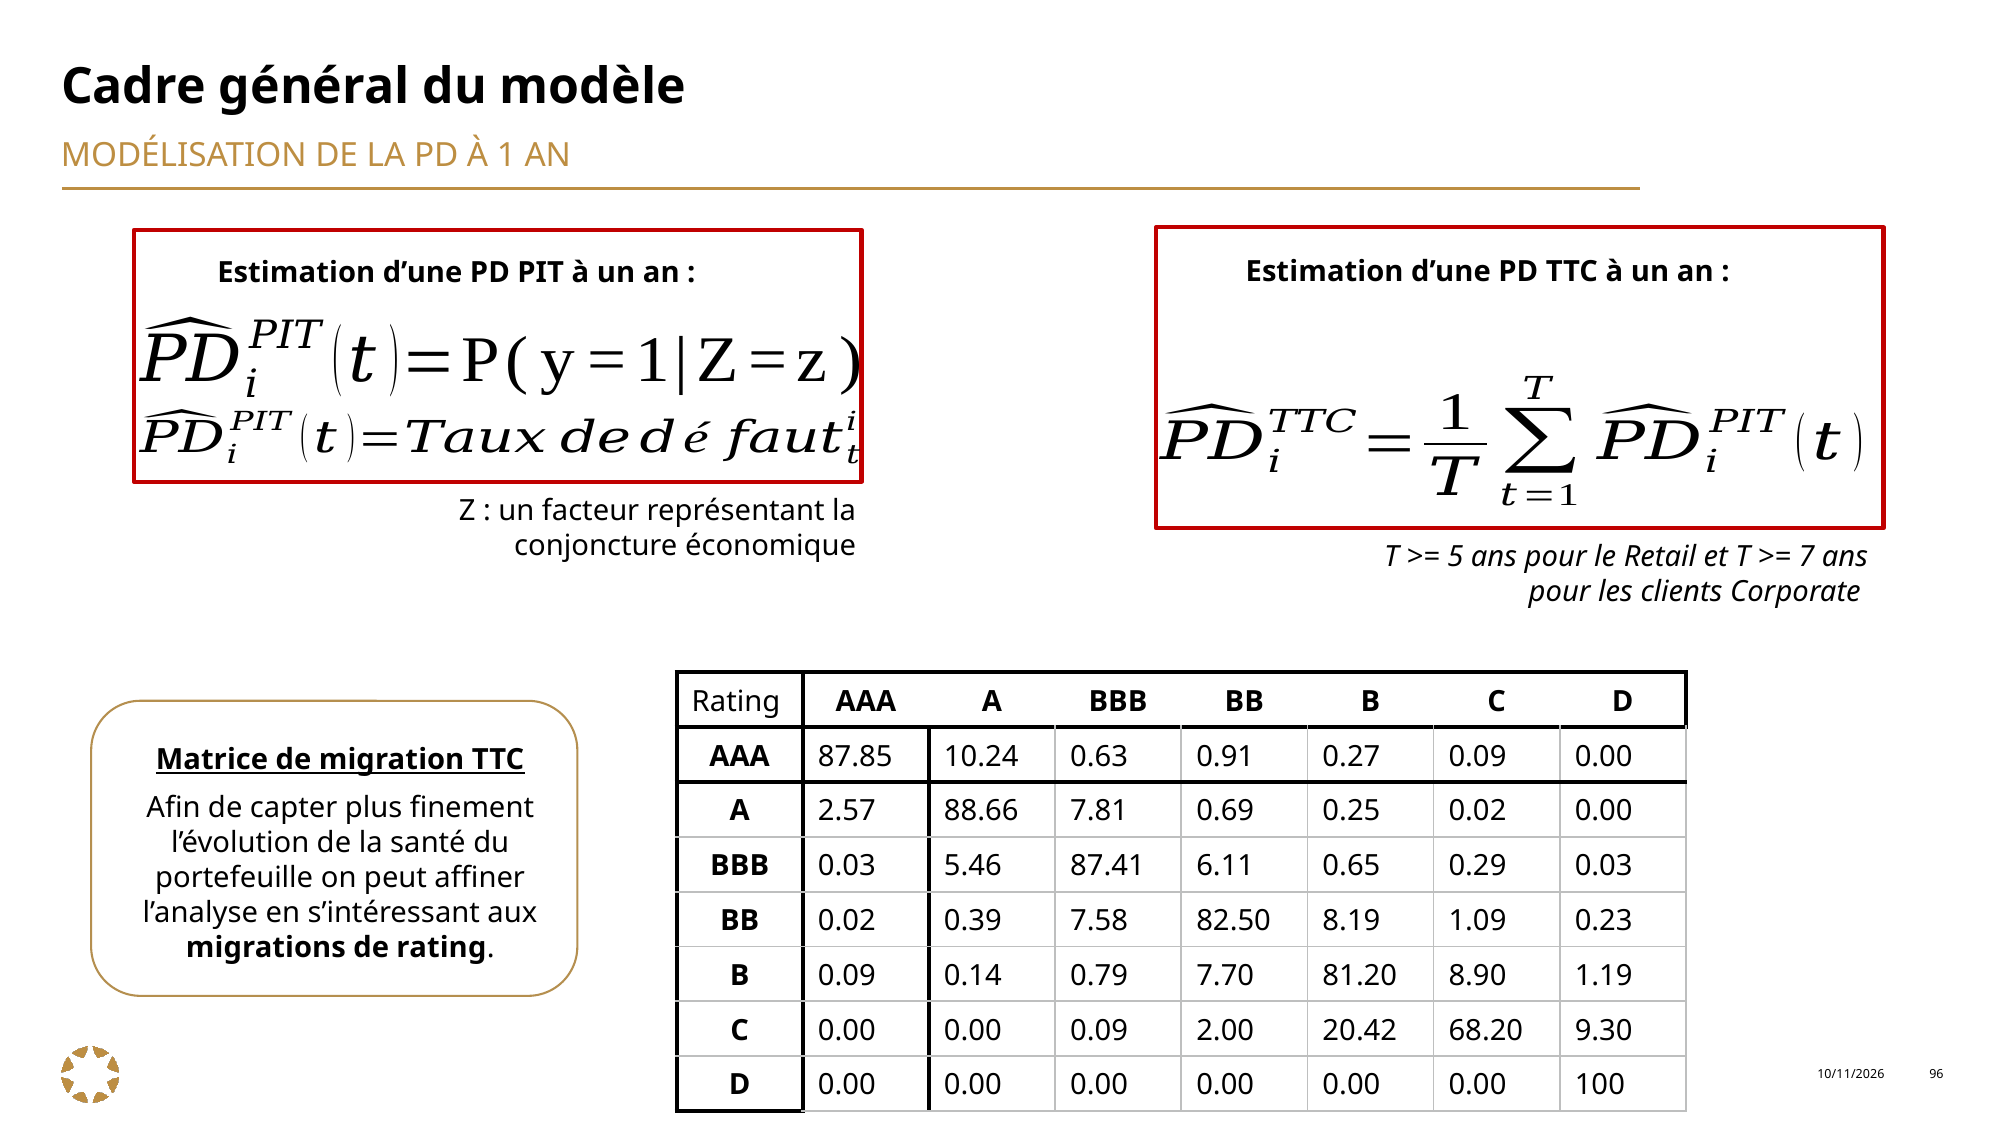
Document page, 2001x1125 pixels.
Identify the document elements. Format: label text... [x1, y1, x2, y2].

table_cell 81.20 [1308, 947, 1433, 1000]
table_cell 87.85 [805, 729, 927, 780]
table_cell 0.63 [1056, 729, 1180, 780]
table_header BB [1181, 674, 1307, 725]
text_box T >= 5 ans pour le Retail et T >= 7 ans pour les clients Corporate [1327, 529, 1884, 615]
text_box Estimation d’une PD PIT à un an : [202, 246, 785, 319]
table_header B [1307, 674, 1434, 725]
table_cell 8.90 [1434, 947, 1559, 1000]
table_cell 7.58 [1056, 893, 1180, 946]
table_cell 0.27 [1308, 729, 1433, 780]
table_cell 0.14 [931, 947, 1054, 1000]
picture [61, 1046, 119, 1103]
table_cell 0.09 [805, 947, 927, 1000]
table_header A [929, 674, 1055, 725]
table_header BBB [1055, 674, 1181, 725]
table_cell C [679, 1002, 801, 1055]
table_cell 6.11 [1182, 838, 1307, 891]
table_cell 100 [1561, 1057, 1685, 1110]
table_cell 0.00 [1056, 1057, 1180, 1110]
table_cell AAA [679, 729, 801, 780]
table_cell 0.23 [1561, 893, 1685, 946]
table_cell 0.03 [1561, 838, 1685, 891]
list Modélisation de la PD à 1 an [46, 125, 1641, 175]
table_cell 0.39 [931, 893, 1054, 946]
table_cell 0.25 [1308, 784, 1433, 836]
table_cell 2.57 [805, 784, 927, 836]
table_cell 0.02 [1434, 784, 1559, 836]
table_cell 0.69 [1182, 784, 1307, 836]
table_cell 0.02 [805, 893, 927, 946]
table_cell 0.29 [1434, 838, 1559, 891]
table_cell 0.03 [805, 838, 927, 891]
text_box Z : un facteur représentant la conjoncture économique [385, 484, 872, 563]
table_cell 5.46 [931, 838, 1054, 891]
table_cell 20.42 [1308, 1002, 1433, 1055]
table_cell 0.00 [1561, 784, 1685, 836]
table_header AAA [805, 674, 929, 725]
table_cell 0.00 [1434, 1057, 1559, 1110]
table_cell 10.24 [931, 729, 1054, 780]
table_header C [1434, 674, 1560, 725]
table_cell 2.00 [1182, 1002, 1307, 1055]
table_cell 0.91 [1182, 729, 1307, 780]
table_cell BBB [679, 838, 801, 891]
title Cadre général du modèle [46, 46, 1641, 120]
table_cell 0.00 [931, 1057, 1054, 1110]
table_cell 0.65 [1308, 838, 1433, 891]
text_box Estimation d’une PD TTC à un an : [1230, 245, 1866, 318]
table_cell 0.09 [1056, 1002, 1180, 1055]
text_box Matrice de migration TTC Afin de capter plus finement l’évolution de la santé du portefeuille on peut affiner l’analyse en s’intéressant aux migrations de rating. [108, 733, 572, 1029]
table_cell 0.00 [805, 1002, 927, 1055]
table_header Rating [679, 674, 801, 725]
table_cell A [679, 784, 801, 836]
table_cell 0.00 [931, 1002, 1054, 1055]
table_header D [1560, 674, 1684, 725]
text_box [90, 699, 579, 986]
table_cell 9.30 [1561, 1002, 1685, 1055]
table_cell 7.81 [1056, 784, 1180, 836]
text_box [1156, 227, 1884, 529]
table_cell B [679, 947, 801, 1000]
table_cell 8.19 [1308, 893, 1433, 946]
table_cell 0.09 [1434, 729, 1559, 780]
table_cell 0.00 [1182, 1057, 1307, 1110]
table_cell 0.00 [1308, 1057, 1433, 1110]
table_cell 88.66 [931, 784, 1054, 836]
table_cell D [679, 1057, 801, 1109]
table_cell 1.19 [1561, 947, 1685, 1000]
table_cell 7.70 [1182, 947, 1307, 1000]
table_cell 0.00 [805, 1057, 927, 1110]
table_cell 68.20 [1434, 1002, 1559, 1055]
table_cell 82.50 [1182, 893, 1307, 946]
table_cell 1.09 [1434, 893, 1559, 946]
table_cell 0.79 [1056, 947, 1180, 1000]
table_cell 0.00 [1561, 729, 1685, 780]
text_box [133, 229, 862, 482]
table_cell 87.41 [1056, 838, 1180, 891]
table_cell BB [679, 893, 801, 946]
